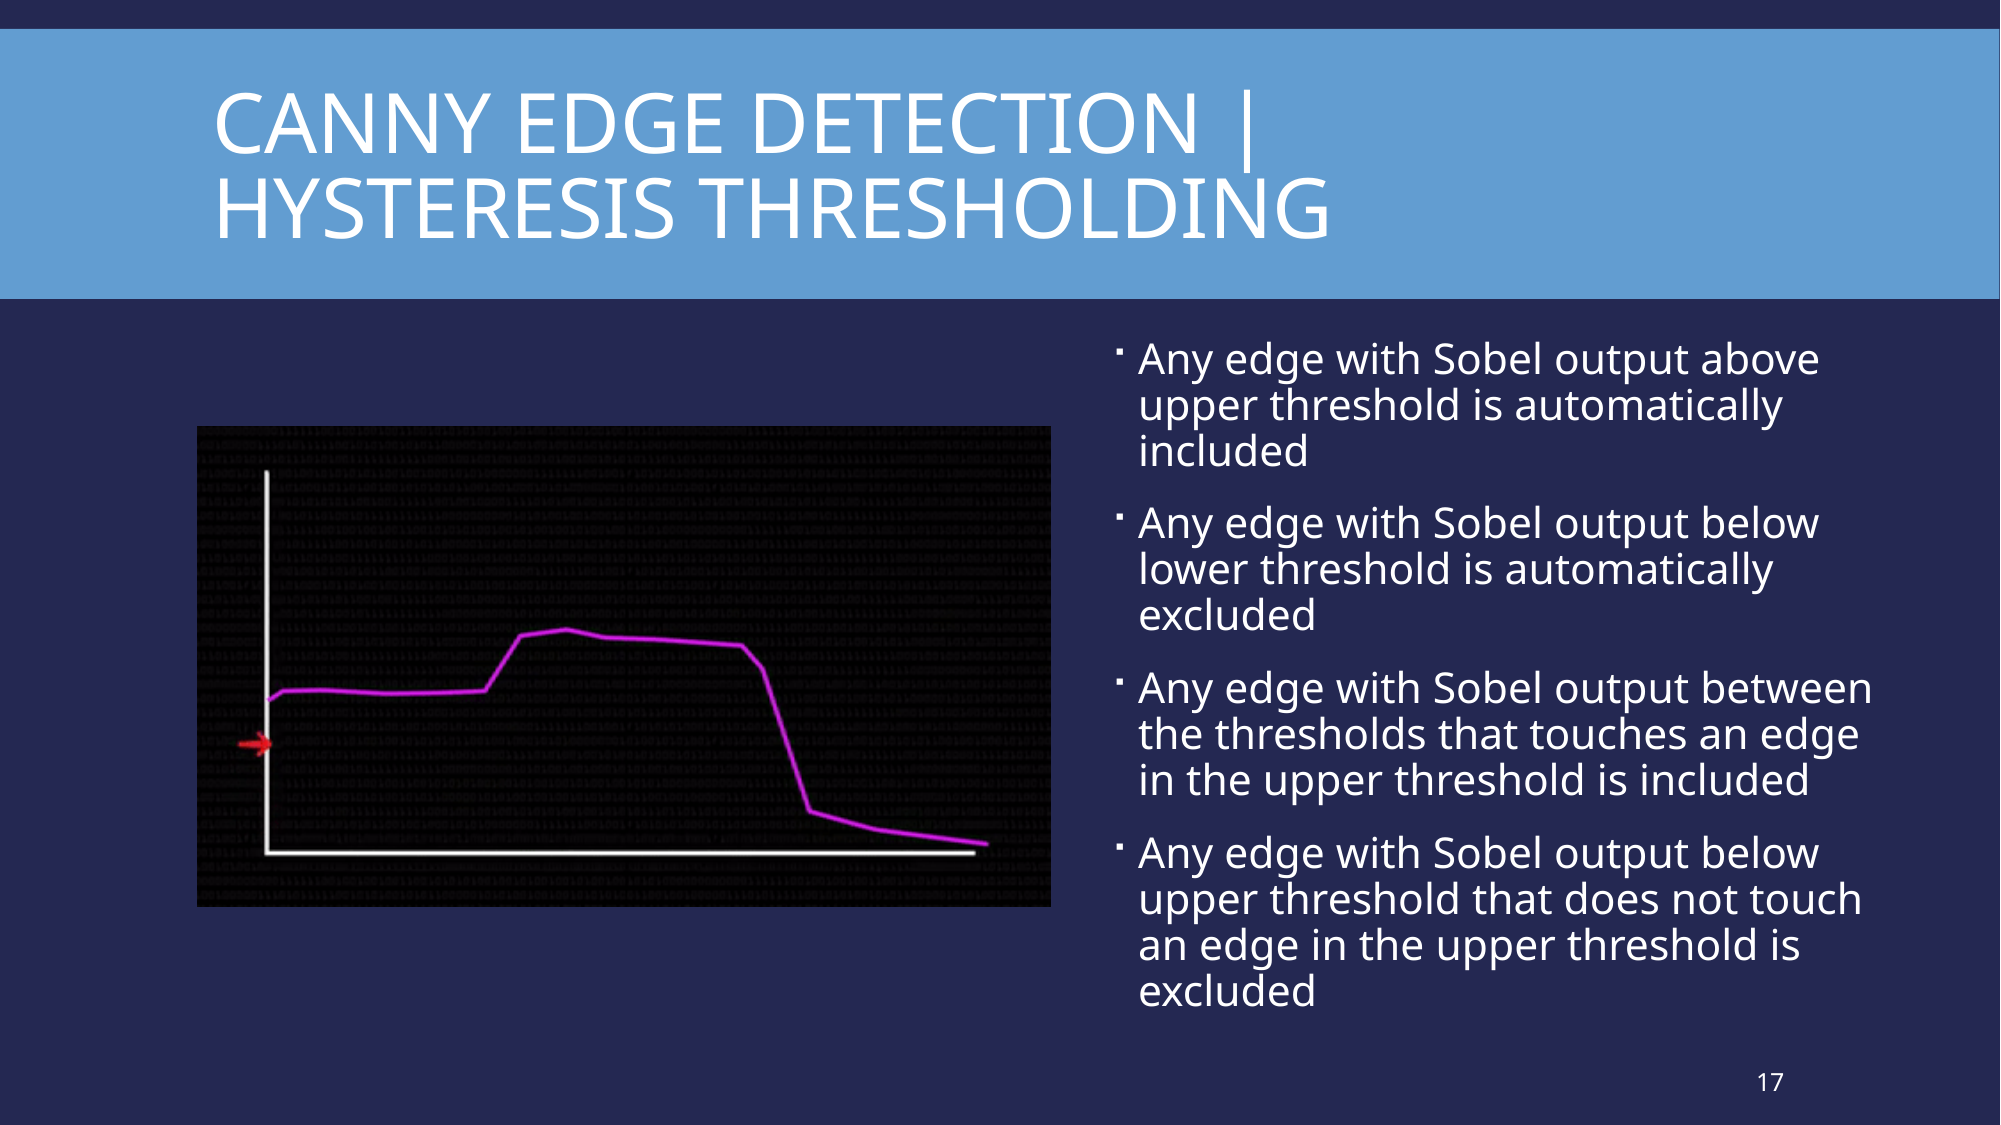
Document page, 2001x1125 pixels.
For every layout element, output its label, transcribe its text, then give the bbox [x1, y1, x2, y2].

slide_number 17 [1748, 1053, 1904, 1114]
title Canny Edge Detection | Hysteresis thresholding [197, 46, 1803, 295]
list Any edge with Sobel output above upper threshold is automatically included Any edge with Sobel output below lower threshold is automatically excluded Any edge with Sobel output between the thresholds that touches an edge in the upper threshold is included Any edge with Sobel output below upper threshold that does not touch an edge in the upper threshold is excluded [1095, 329, 1904, 1054]
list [196, 426, 1051, 907]
